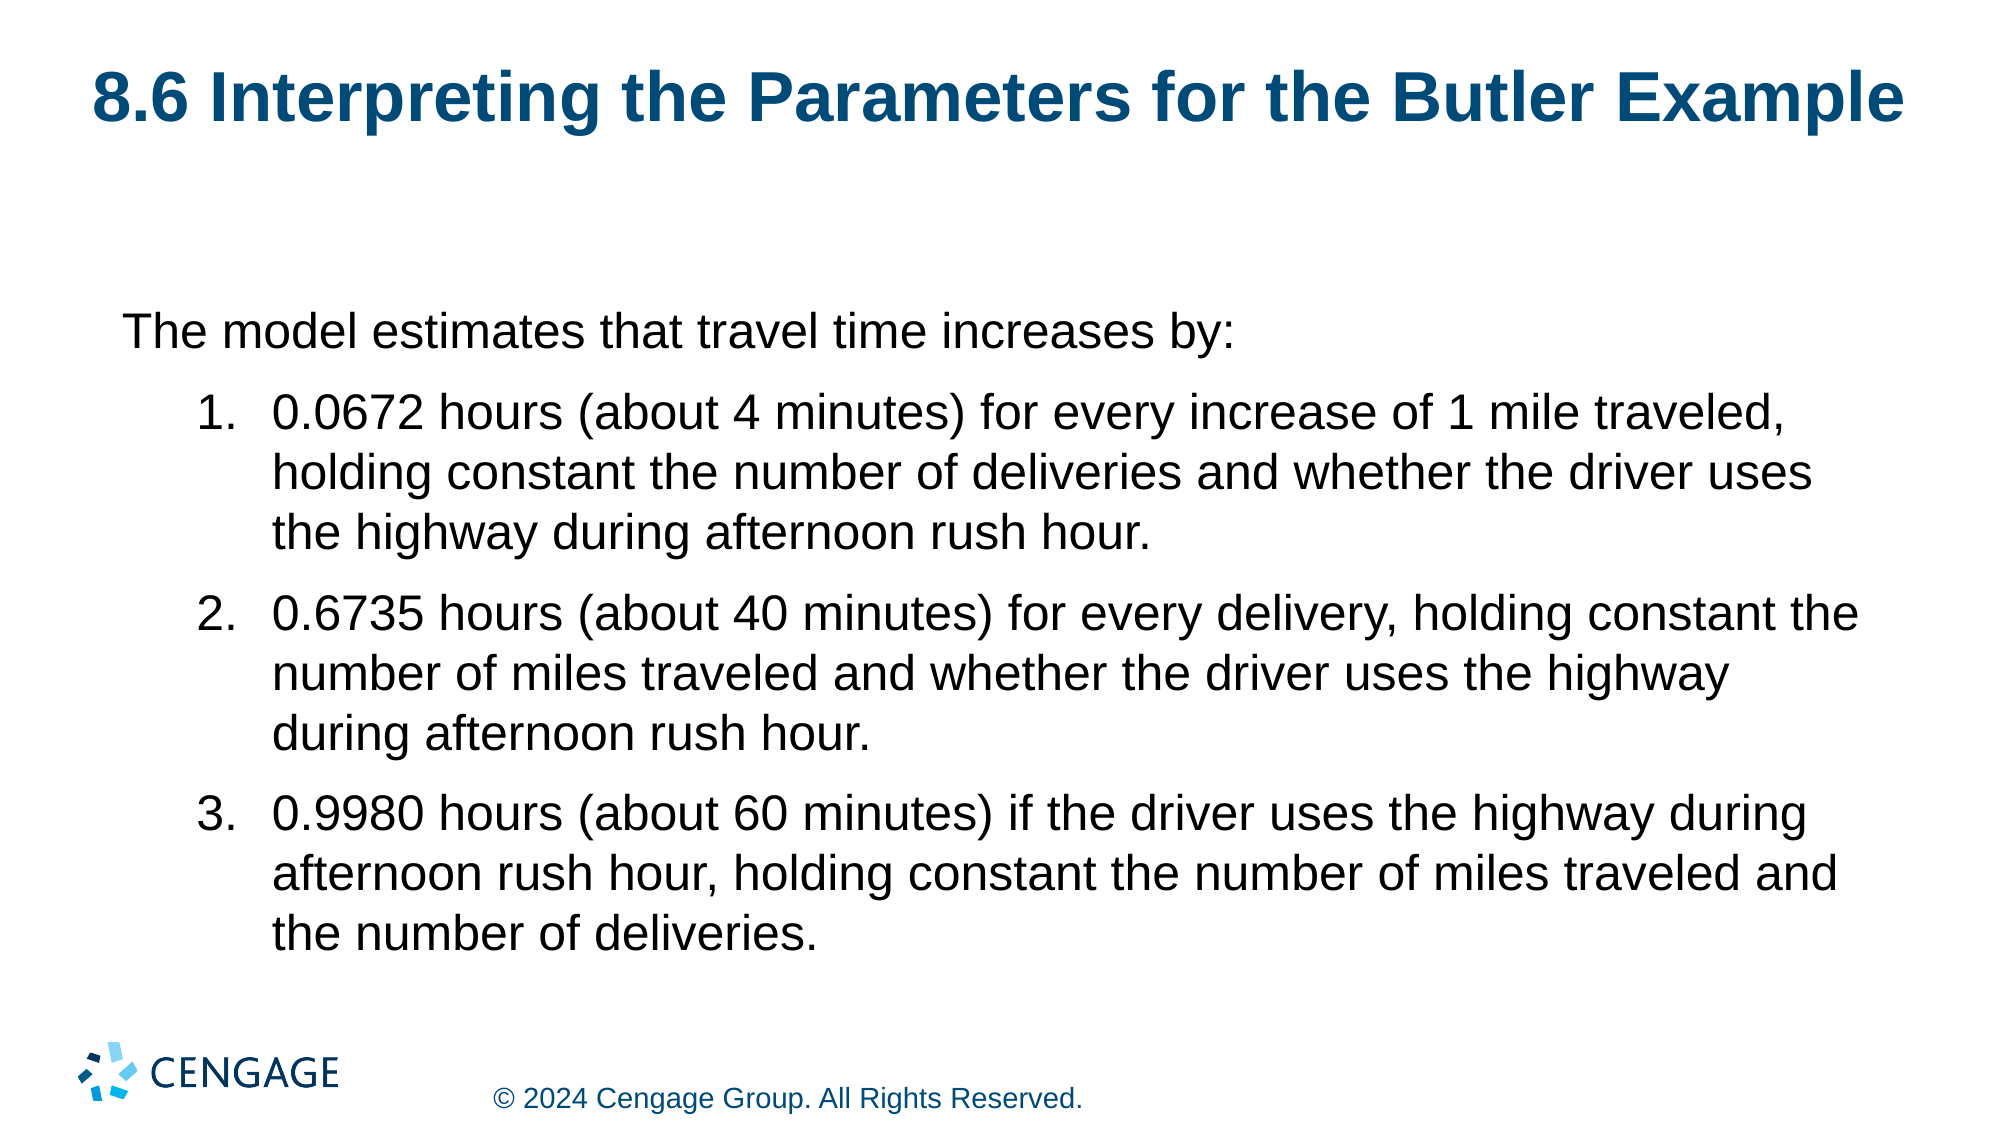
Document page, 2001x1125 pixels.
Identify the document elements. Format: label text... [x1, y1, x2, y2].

picture [78, 1042, 338, 1101]
title 8.6 Interpreting the Parameters for the Butler Example [89, 59, 1911, 171]
